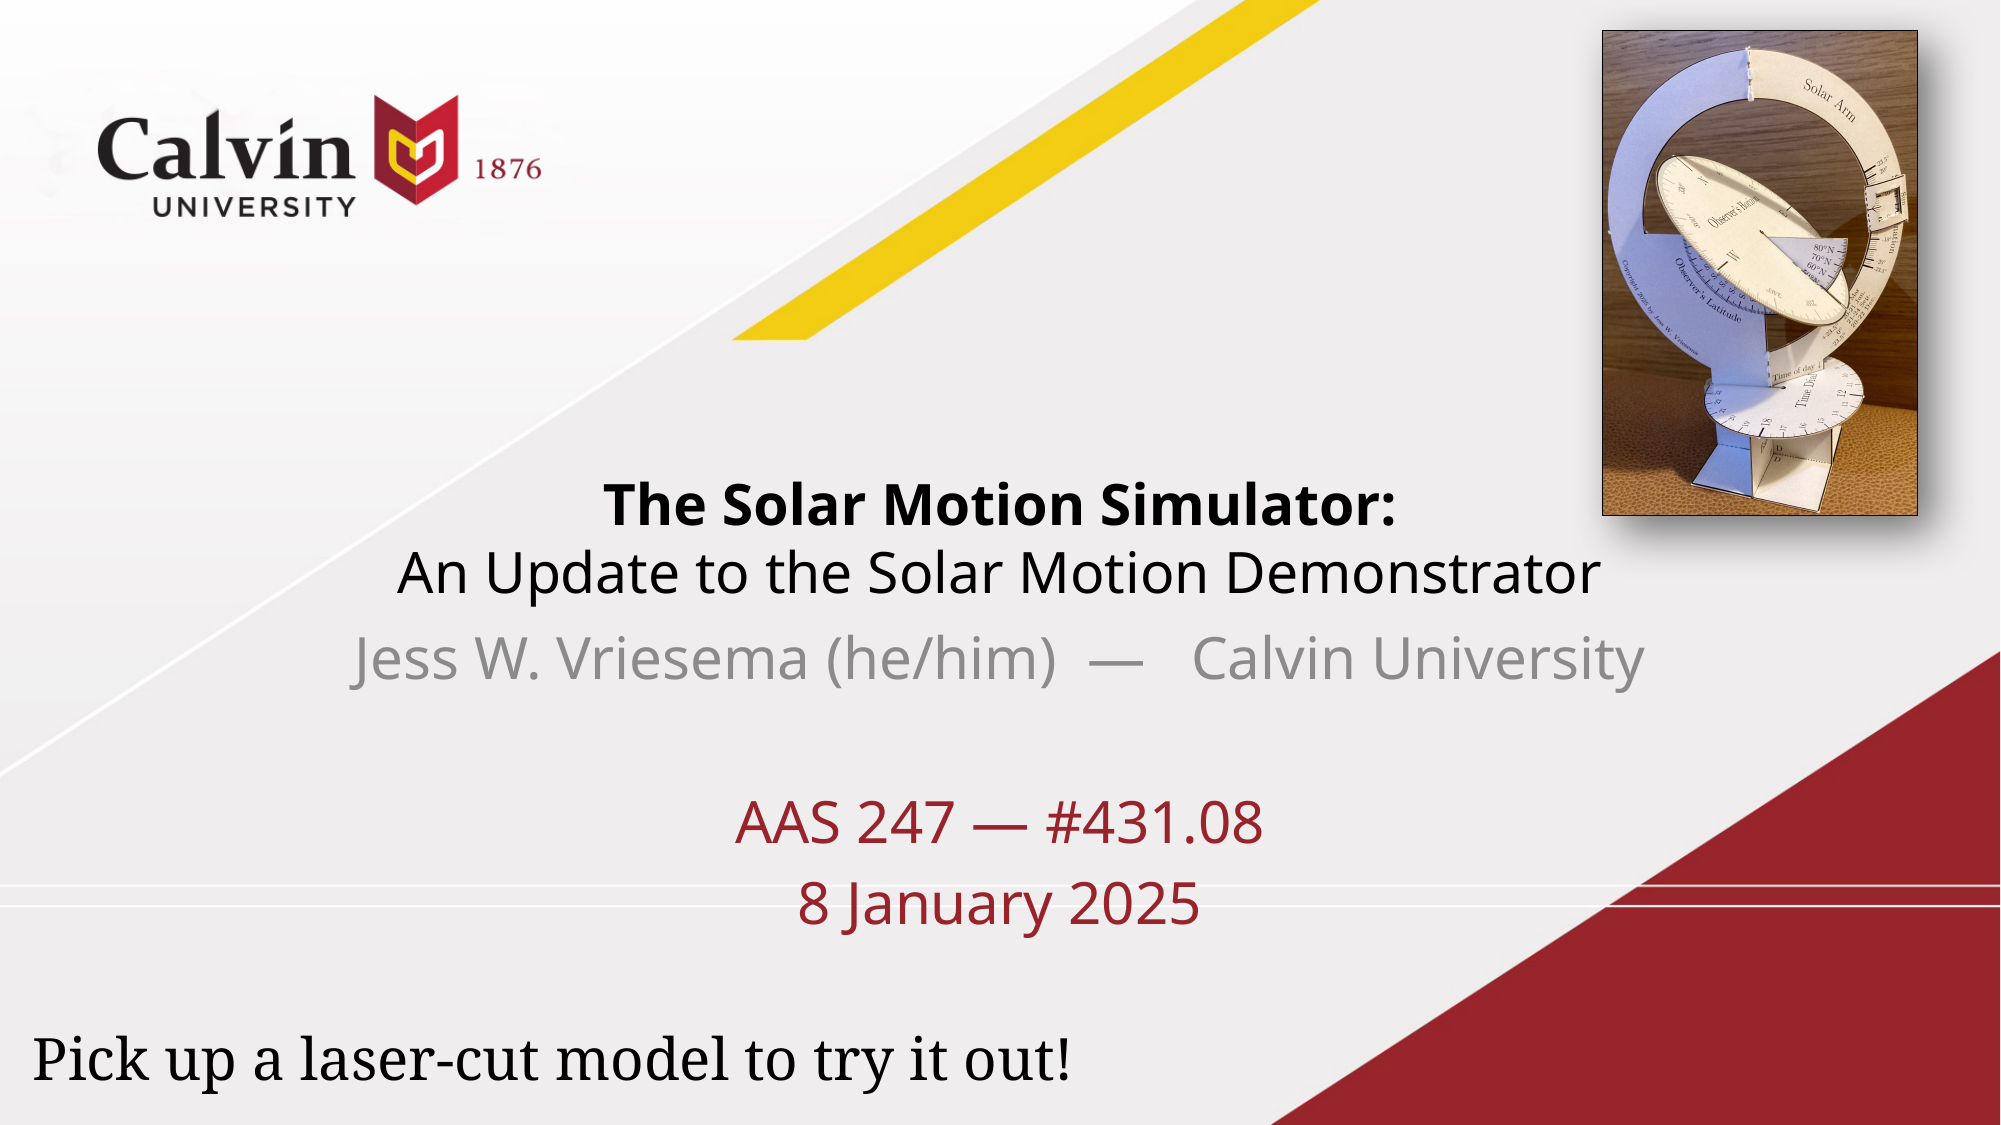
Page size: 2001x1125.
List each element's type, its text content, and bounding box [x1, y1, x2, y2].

text_box Pick up a laser-cut model to try it out! [18, 1014, 1521, 1100]
subtitle Jess W. Vriesema (he/him) — Calvin University AAS 247 — #431.08 8 January 2025 [300, 613, 1700, 702]
picture [0, 0, 2001, 1125]
title The Solar Motion Simulator: An Update to the Solar Motion Demonstrator [150, 458, 1850, 614]
